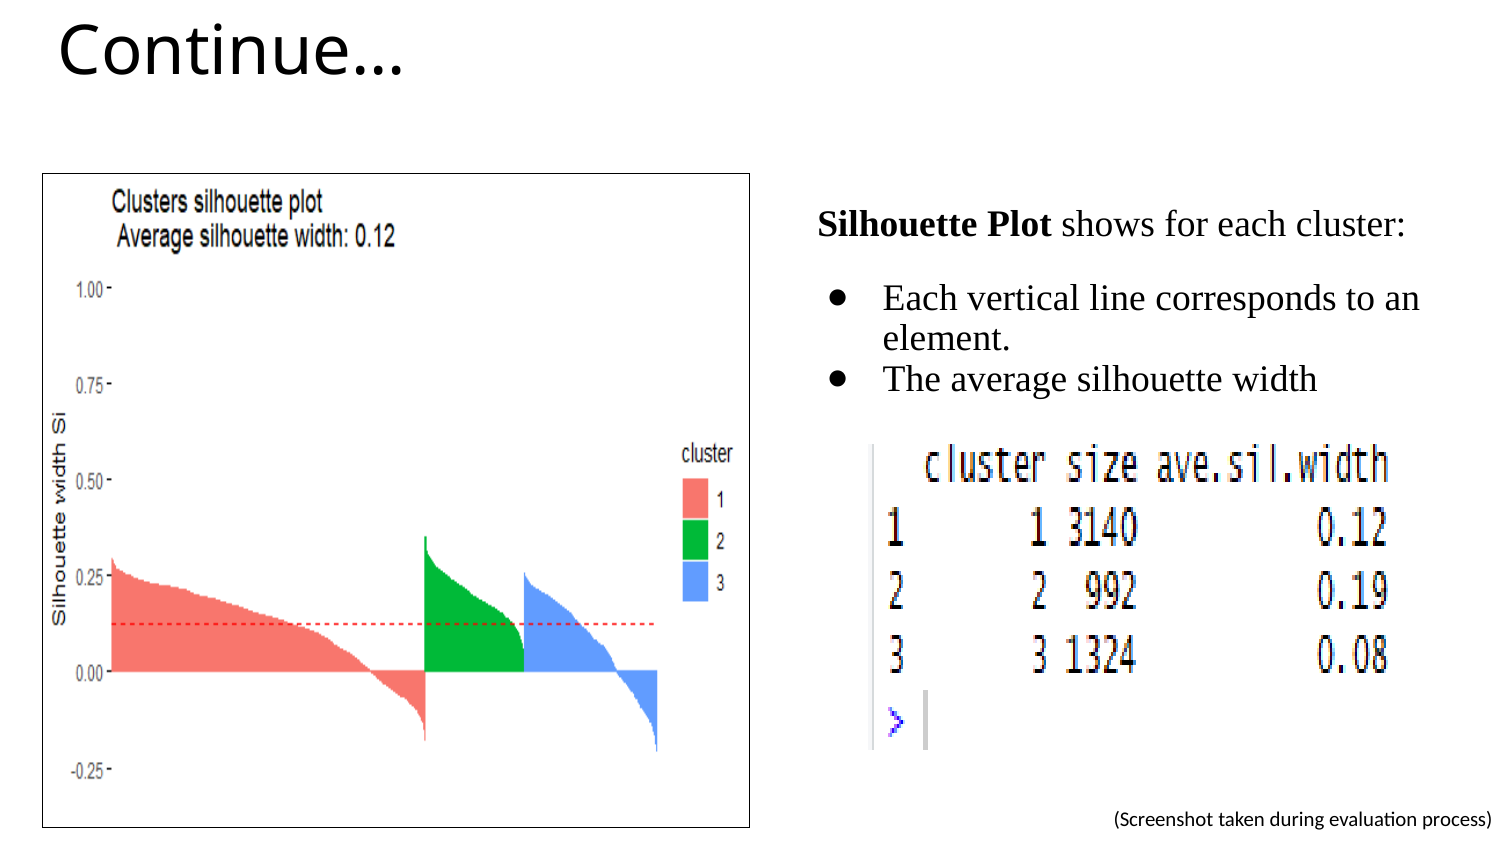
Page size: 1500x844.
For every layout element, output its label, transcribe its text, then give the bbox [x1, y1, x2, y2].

title Continue… [42, 0, 1441, 95]
picture [42, 173, 750, 828]
text_box (Screenshot taken during evaluation process) [1083, 798, 1500, 838]
picture [868, 444, 1449, 750]
list Silhouette Plot shows for each cluster: Each vertical line corresponds to an element. The average silhouette width [792, 189, 1449, 750]
